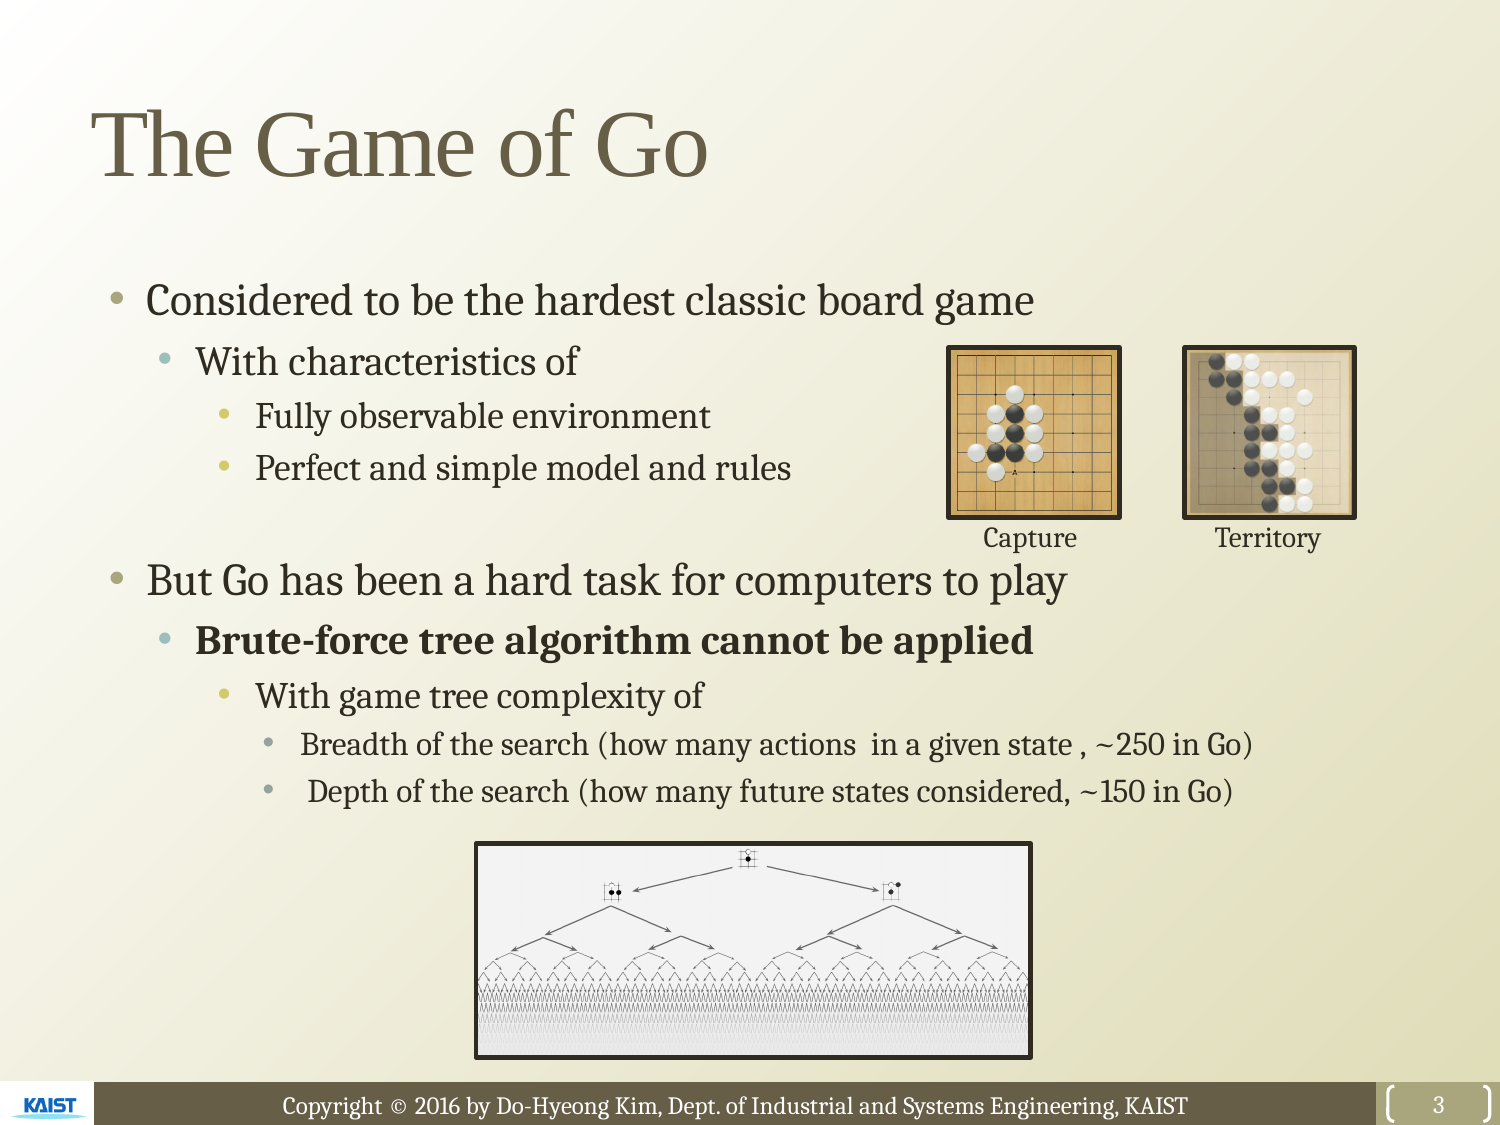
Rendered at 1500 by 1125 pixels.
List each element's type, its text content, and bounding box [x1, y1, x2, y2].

picture [477, 845, 1029, 1056]
picture [950, 349, 1118, 516]
title The Game of Go [75, 45, 1459, 232]
picture [1186, 349, 1353, 516]
text_box Territory [1199, 511, 1366, 561]
picture [0, 1081, 94, 1125]
text_box Capture [968, 511, 1135, 561]
slide_number 3 [1386, 1084, 1492, 1123]
